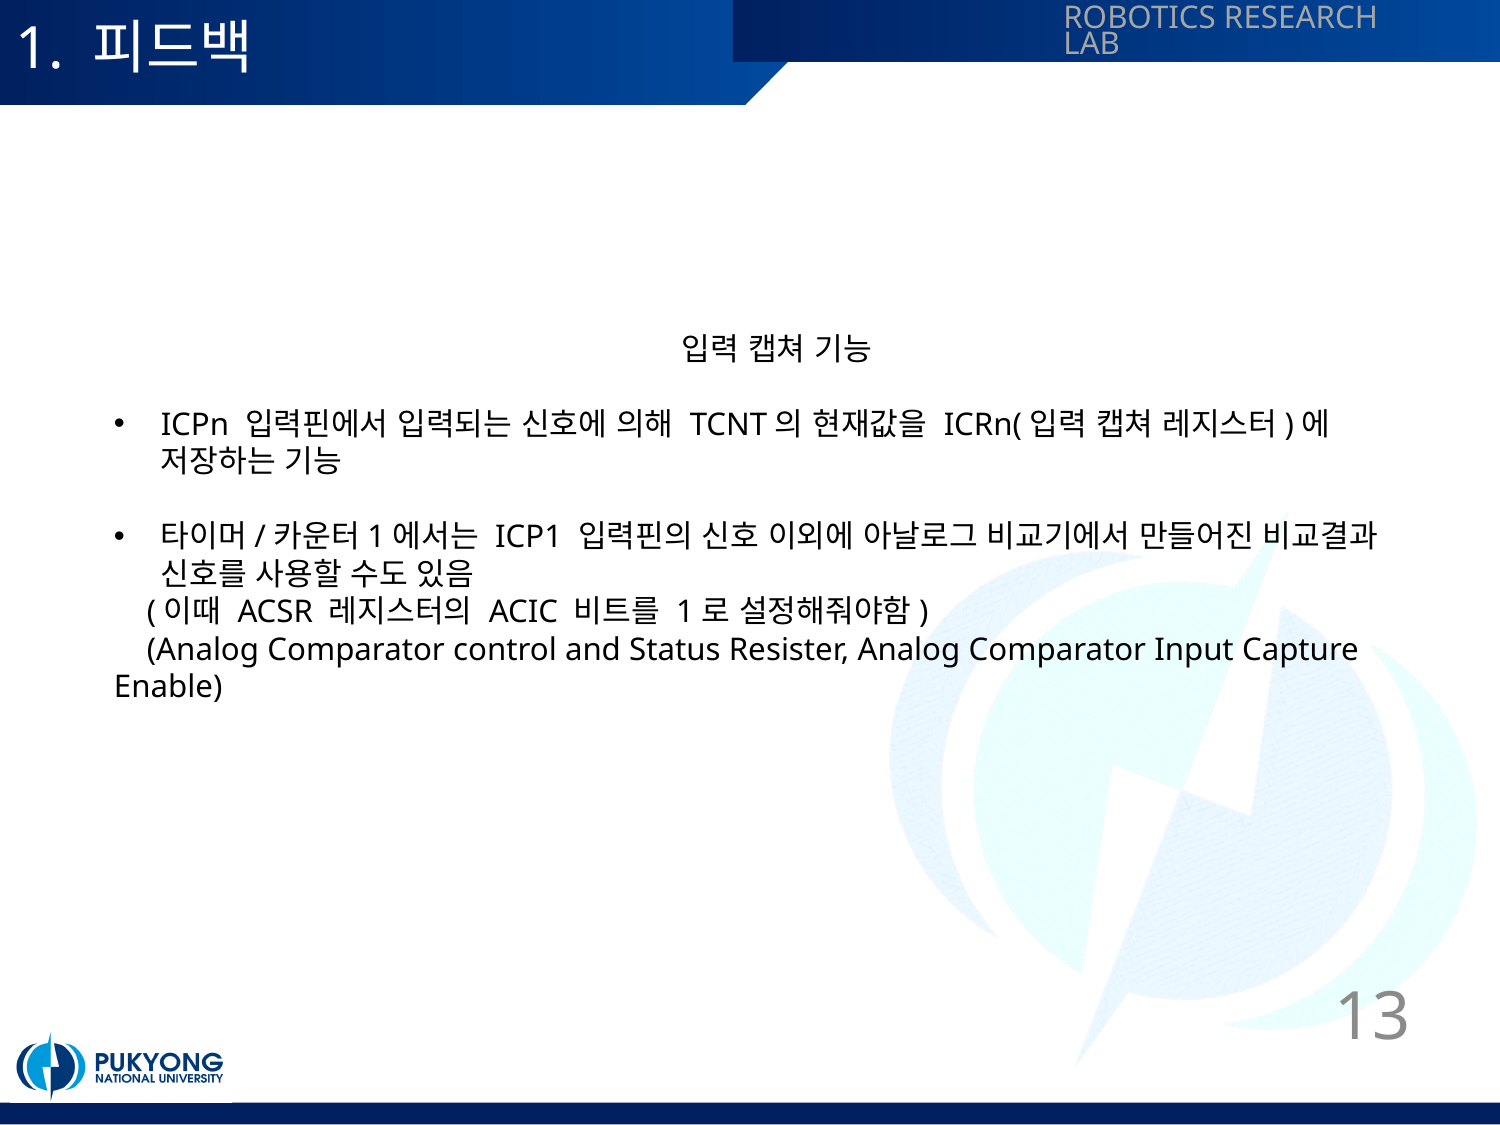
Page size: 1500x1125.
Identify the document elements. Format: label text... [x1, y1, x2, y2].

title 1. 피드백 [0, 12, 733, 88]
text_box 입력 캡쳐 기능 ICPn 입력핀에서 입력되는 신호에 의해 TCNT의 현재값을 ICRn(입력 캡쳐 레지스터)에 저장하는 기능 타이머/카운터1에서는 ICP1 입력핀의 신호 이외에 아날로그 비교기에서 만들어진 비교결과 신호를 사용할 수도 있음 (이때 ACSR 레지스터의 ACIC 비트를 1로 설정해줘야함) (Analog Comparator control and Status Resister, Analog Comparator Input Capture Enable) [99, 321, 1455, 712]
picture [10, 1030, 232, 1103]
slide_number 13 [1088, 988, 1426, 1048]
